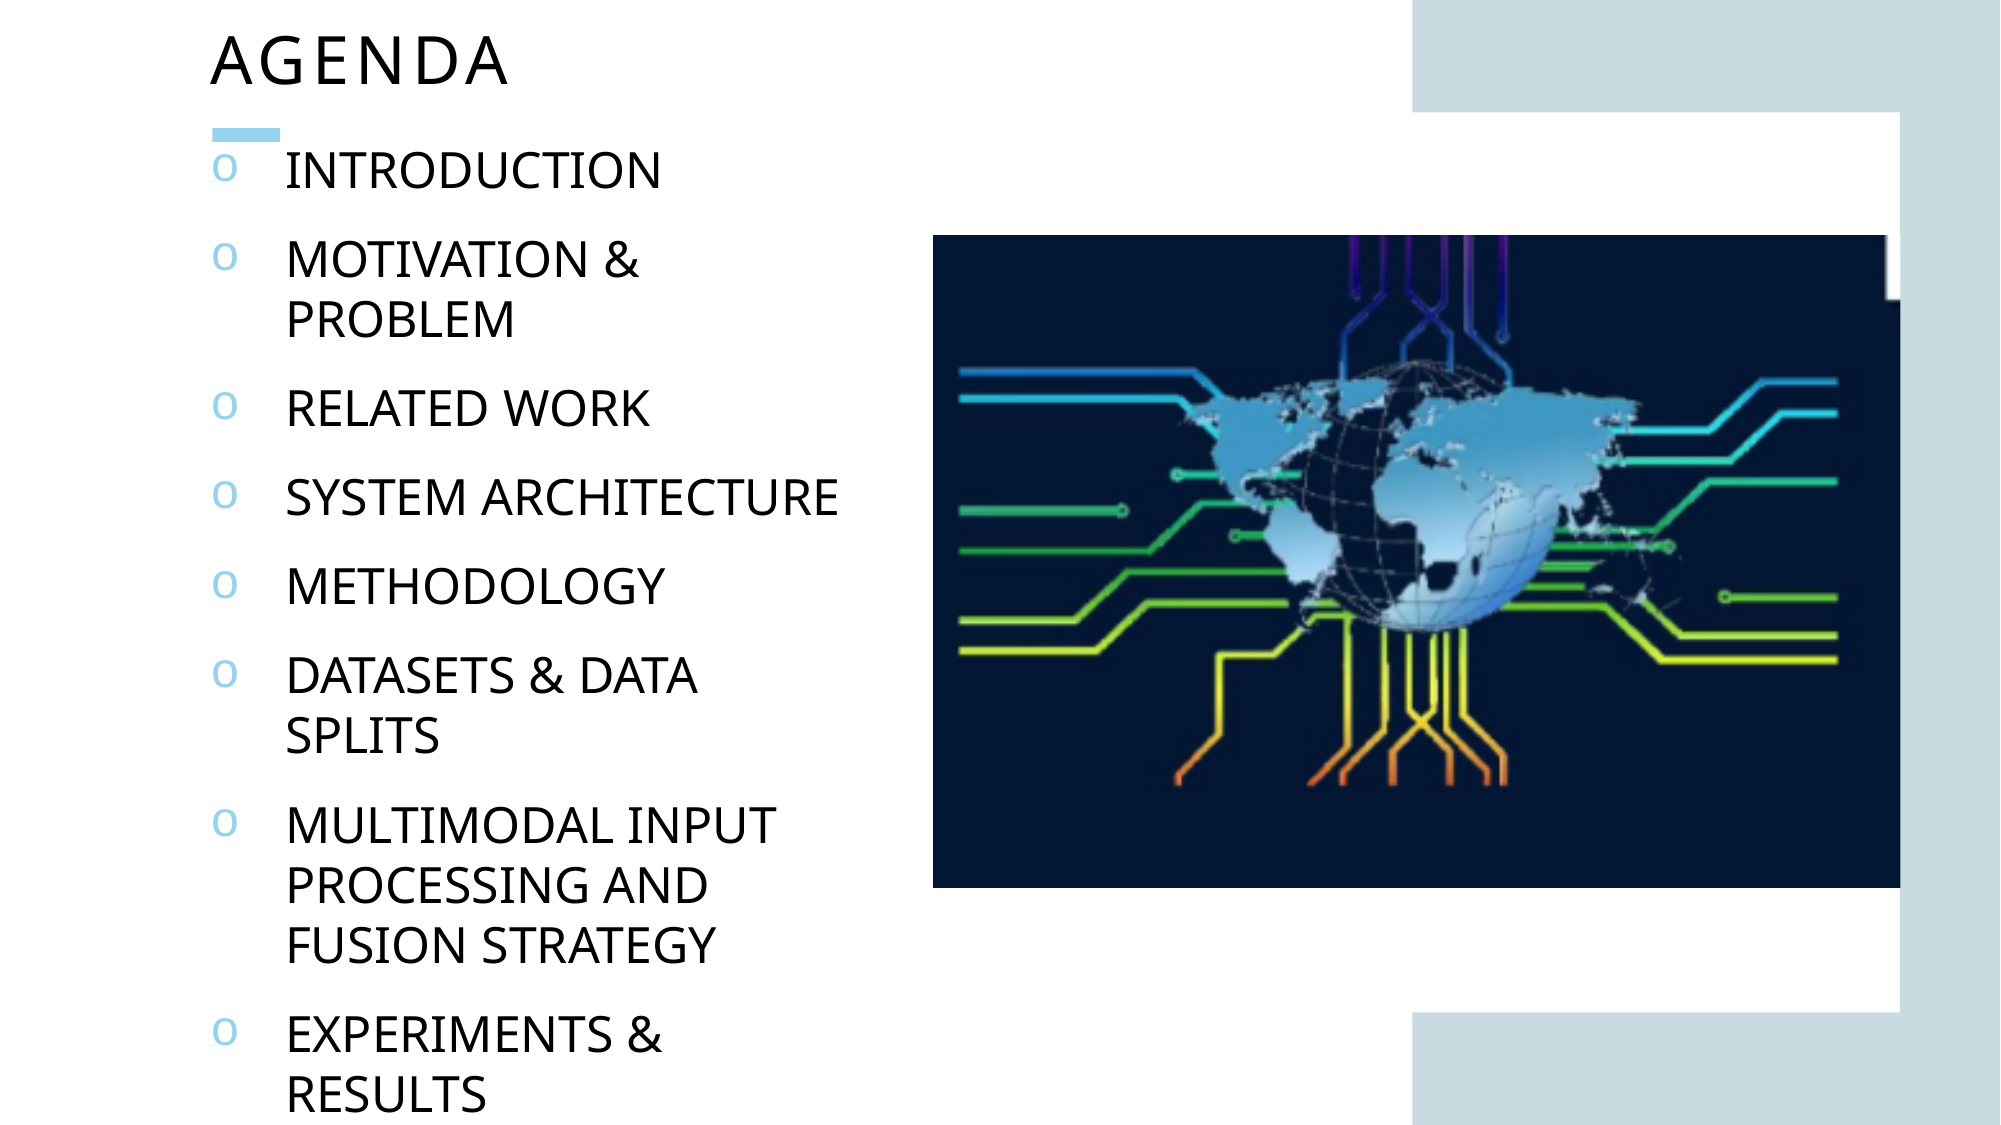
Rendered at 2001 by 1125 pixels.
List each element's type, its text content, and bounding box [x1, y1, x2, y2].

title Agenda [210, 26, 885, 138]
picture [932, 235, 1901, 888]
list Introduction Motivation & problem reLated Work System Architecture Methodology Datasets & Data Splits Multimodal Input Processing and Fusion Strategy Experiments & Results Conclusion & Future Work References [210, 138, 863, 1098]
